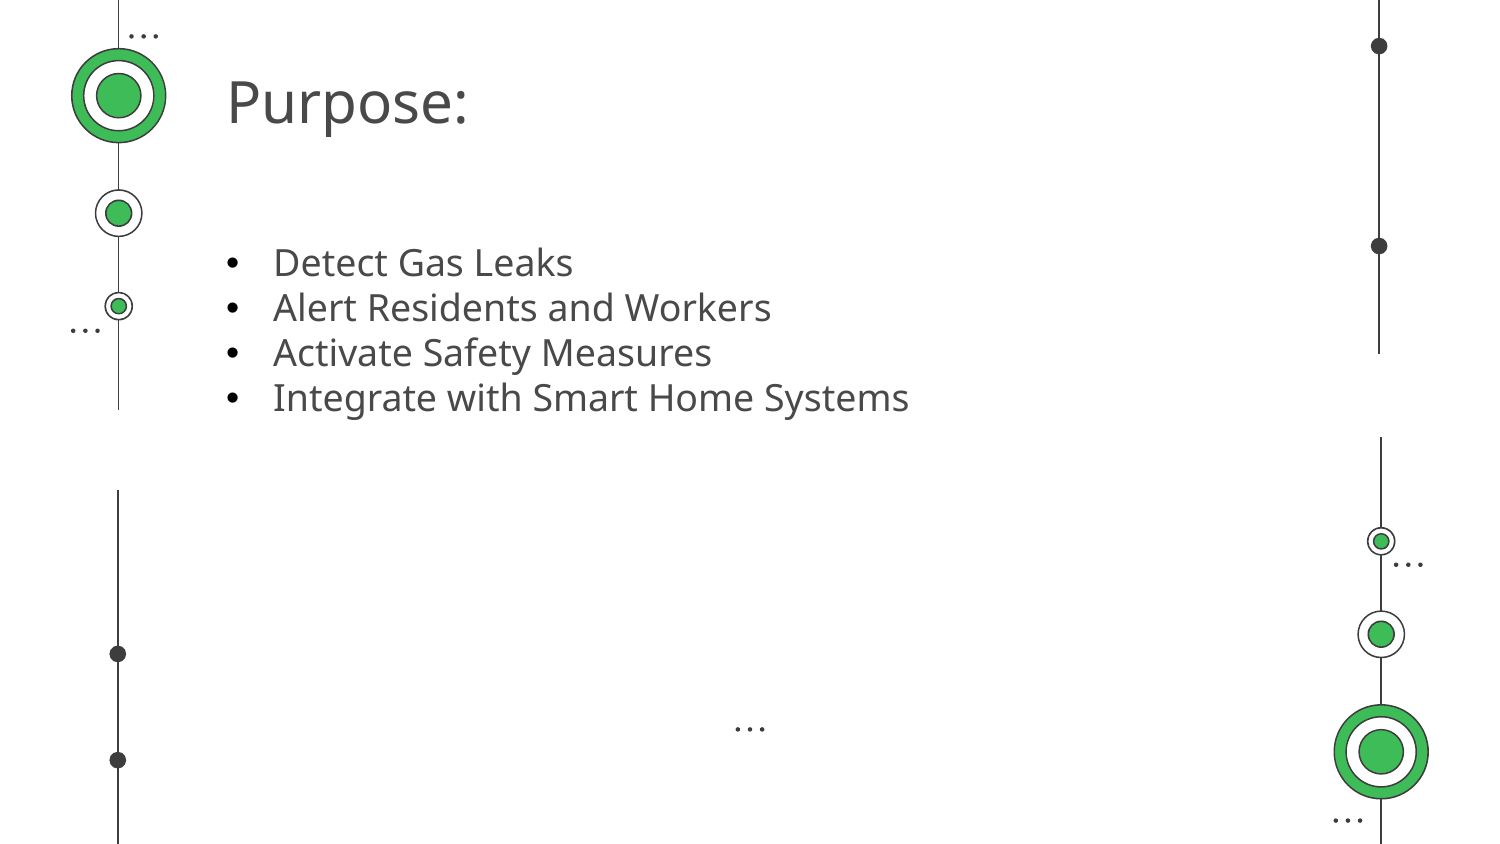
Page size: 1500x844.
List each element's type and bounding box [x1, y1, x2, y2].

text_box [210, 49, 1181, 545]
